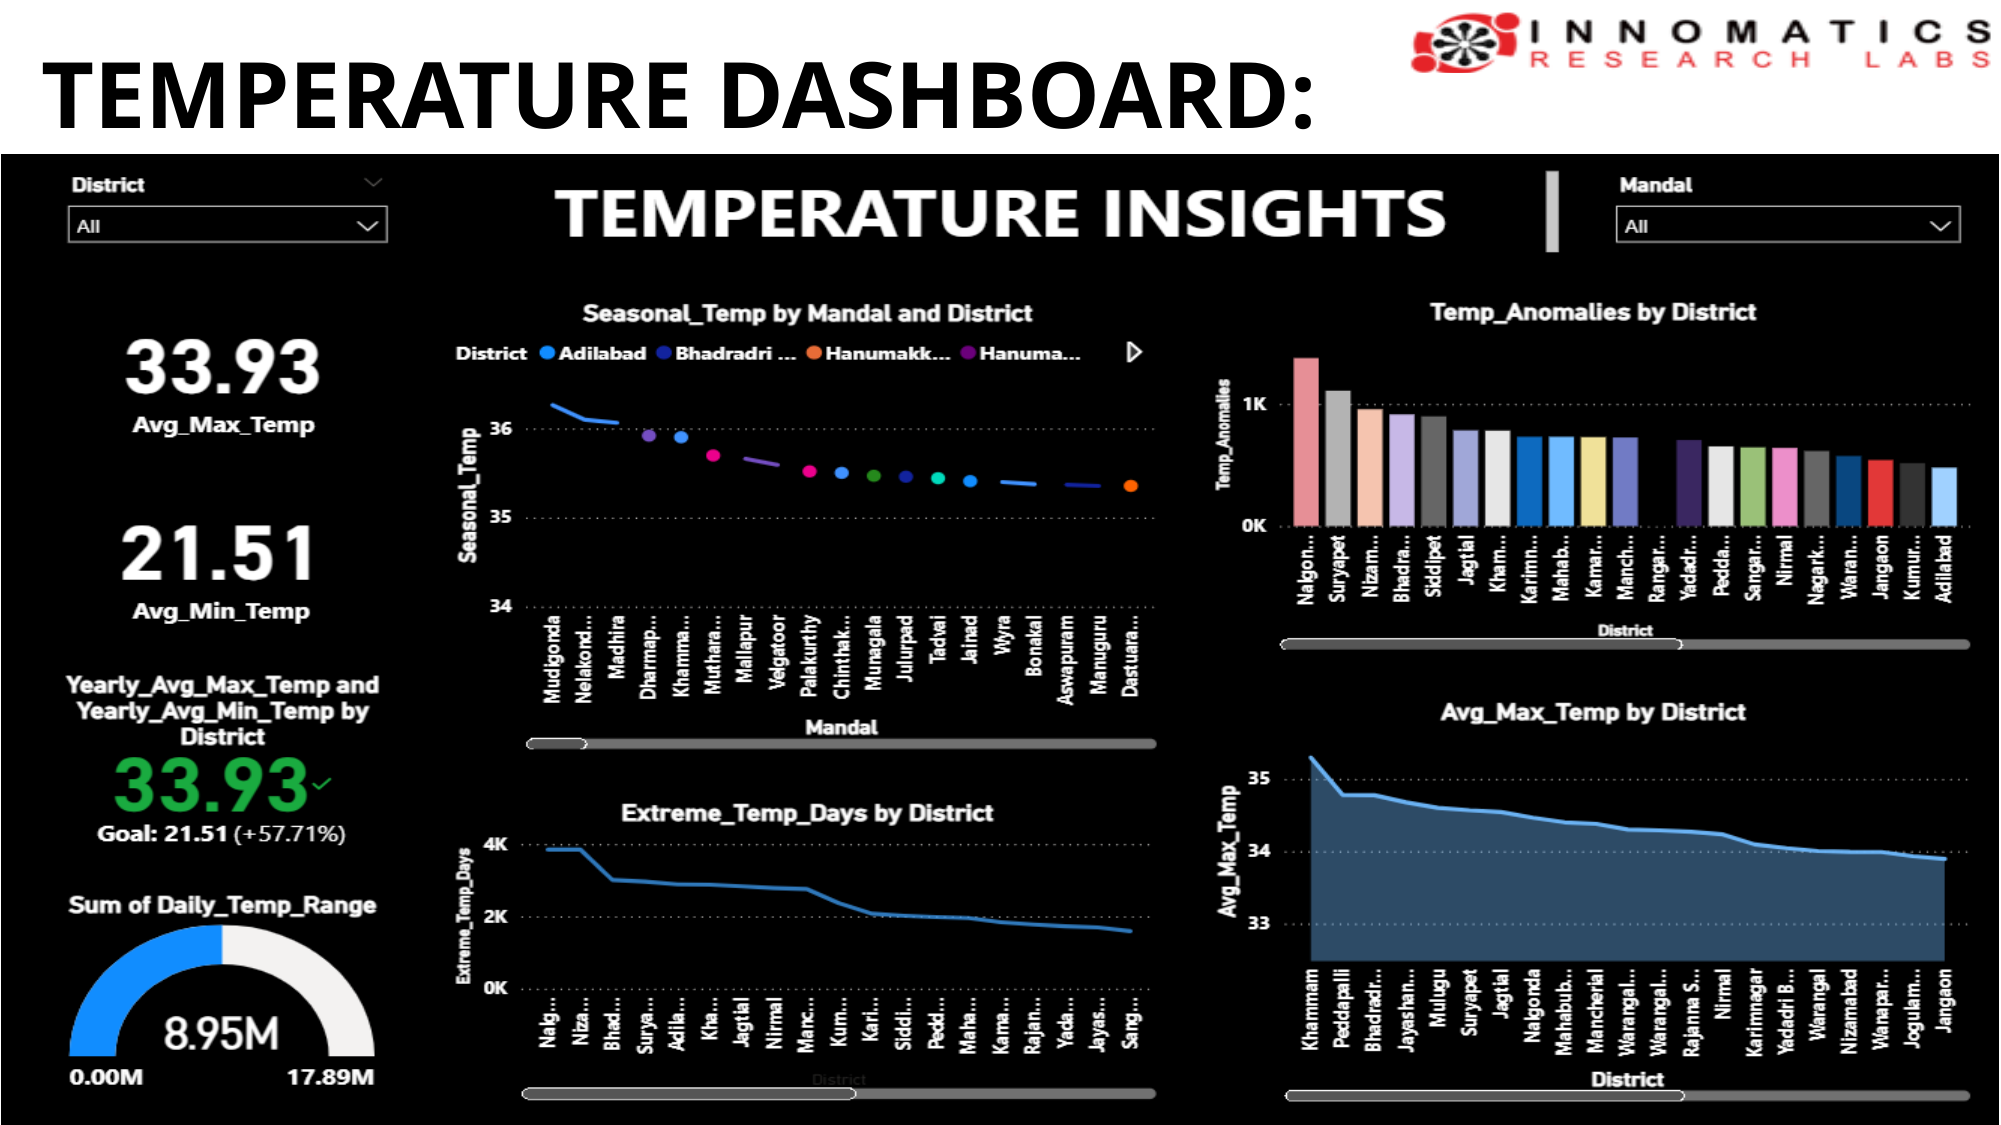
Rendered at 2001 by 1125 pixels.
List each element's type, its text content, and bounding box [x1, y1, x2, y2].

picture [1, 153, 1999, 1125]
picture [1381, 0, 1999, 74]
title TEMPERATURE DASHBOARD: [26, 13, 1761, 153]
